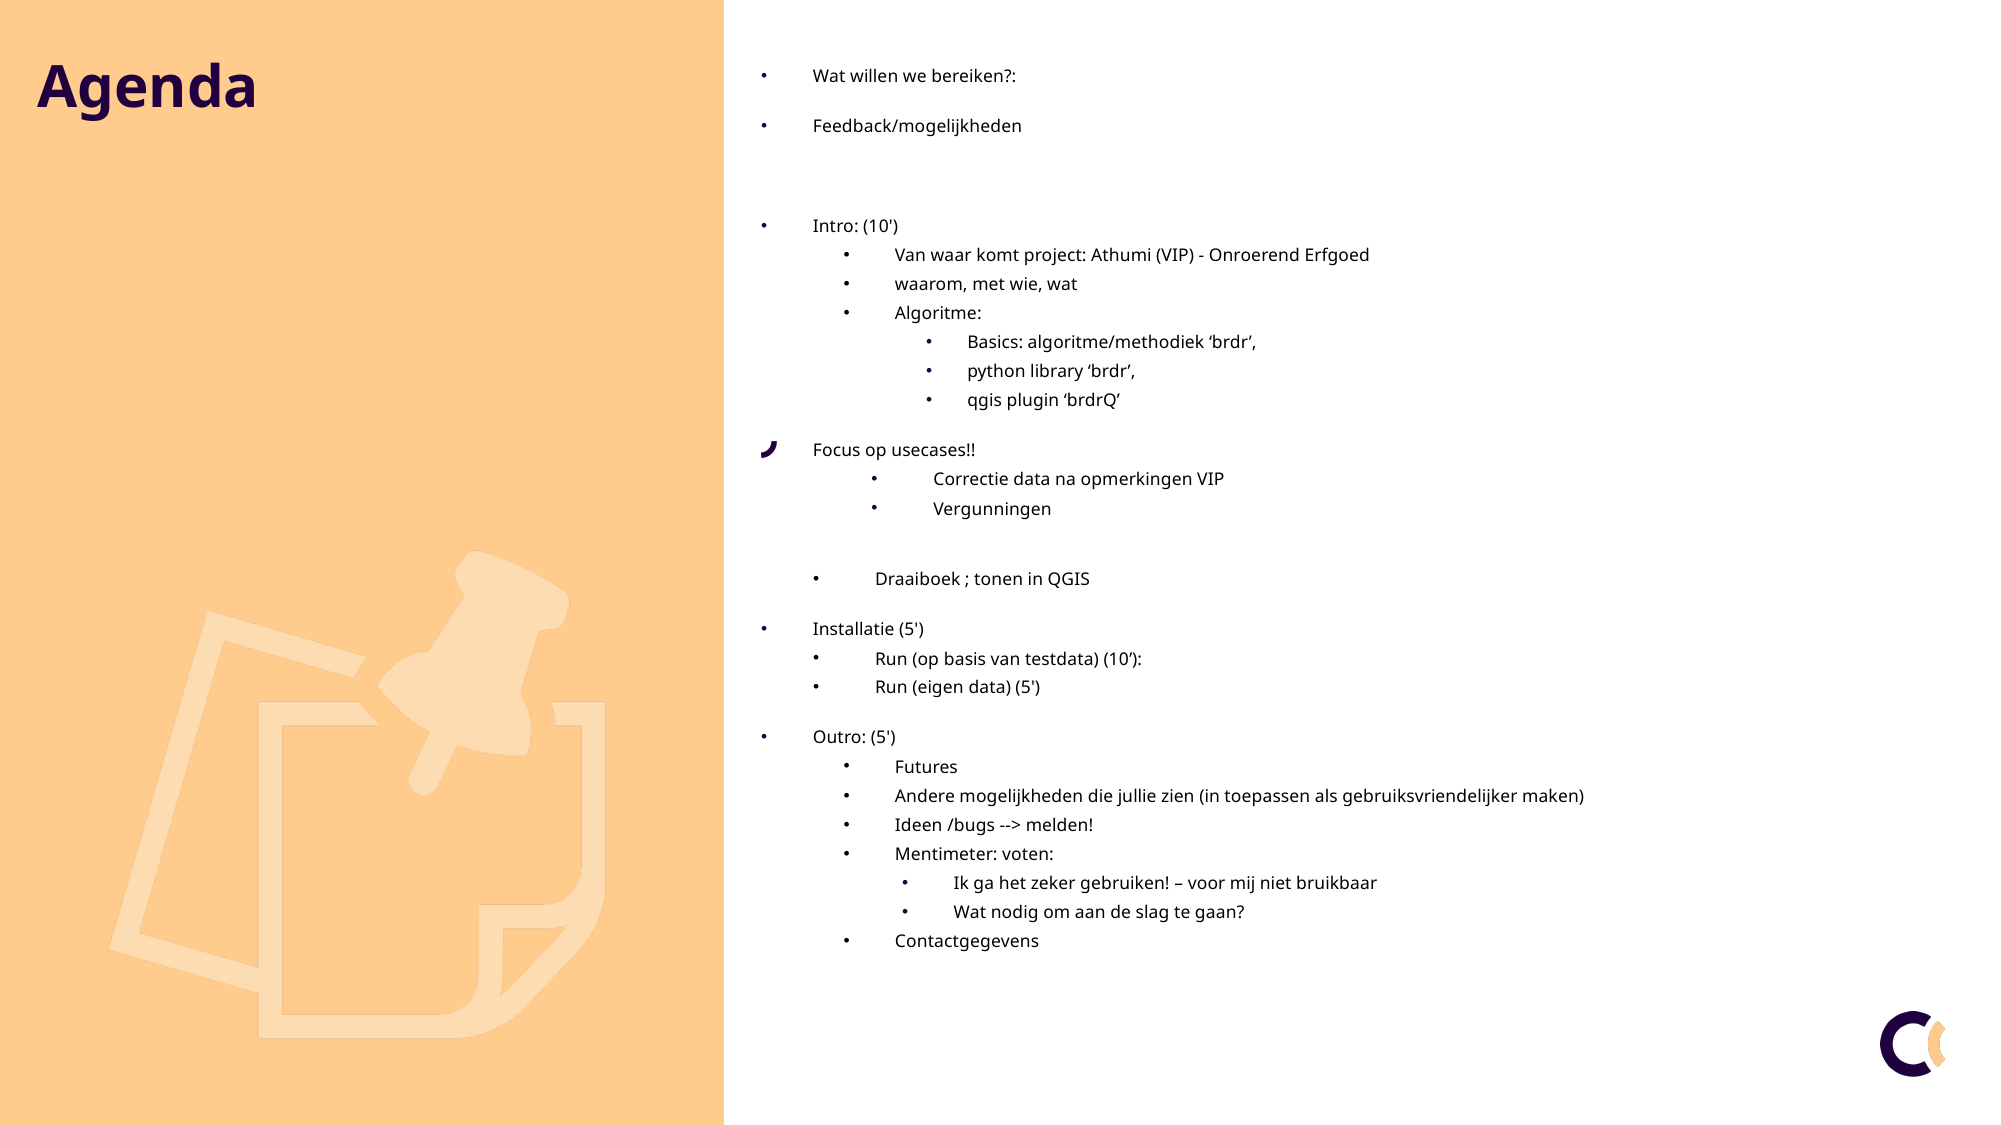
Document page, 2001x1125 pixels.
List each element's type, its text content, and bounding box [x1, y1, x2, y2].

picture [761, 441, 777, 458]
picture [69, 508, 655, 1094]
picture [1880, 1011, 1946, 1078]
list Wat willen we bereiken?: Feedback/mogelijkheden Intro: (10') Van waar komt project: Athumi (VIP) - Onroerend Erfgoed waarom, met wie, wat Algoritme: Basics: algoritme/methodiek ‘brdr’, python library ‘brdr’, qgis plugin ‘brdrQ’ Focus op usecases!! Correctie data na opmerkingen VIP Vergunningen Draaiboek ; tonen in QGIS Installatie (5') Run (op basis van testdata) (10’): Run (eigen data) (5') Outro: (5') Futures Andere mogelijkheden die jullie zien (in toepassen als gebruiksvriendelijker maken) Ideen /bugs --> melden! Mentimeter: voten: Ik ga het zeker gebruiken! – voor mij niet bruikbaar Wat nodig om aan de slag te gaan? Contactgegevens [761, 57, 1946, 961]
title Agenda [37, 49, 692, 406]
